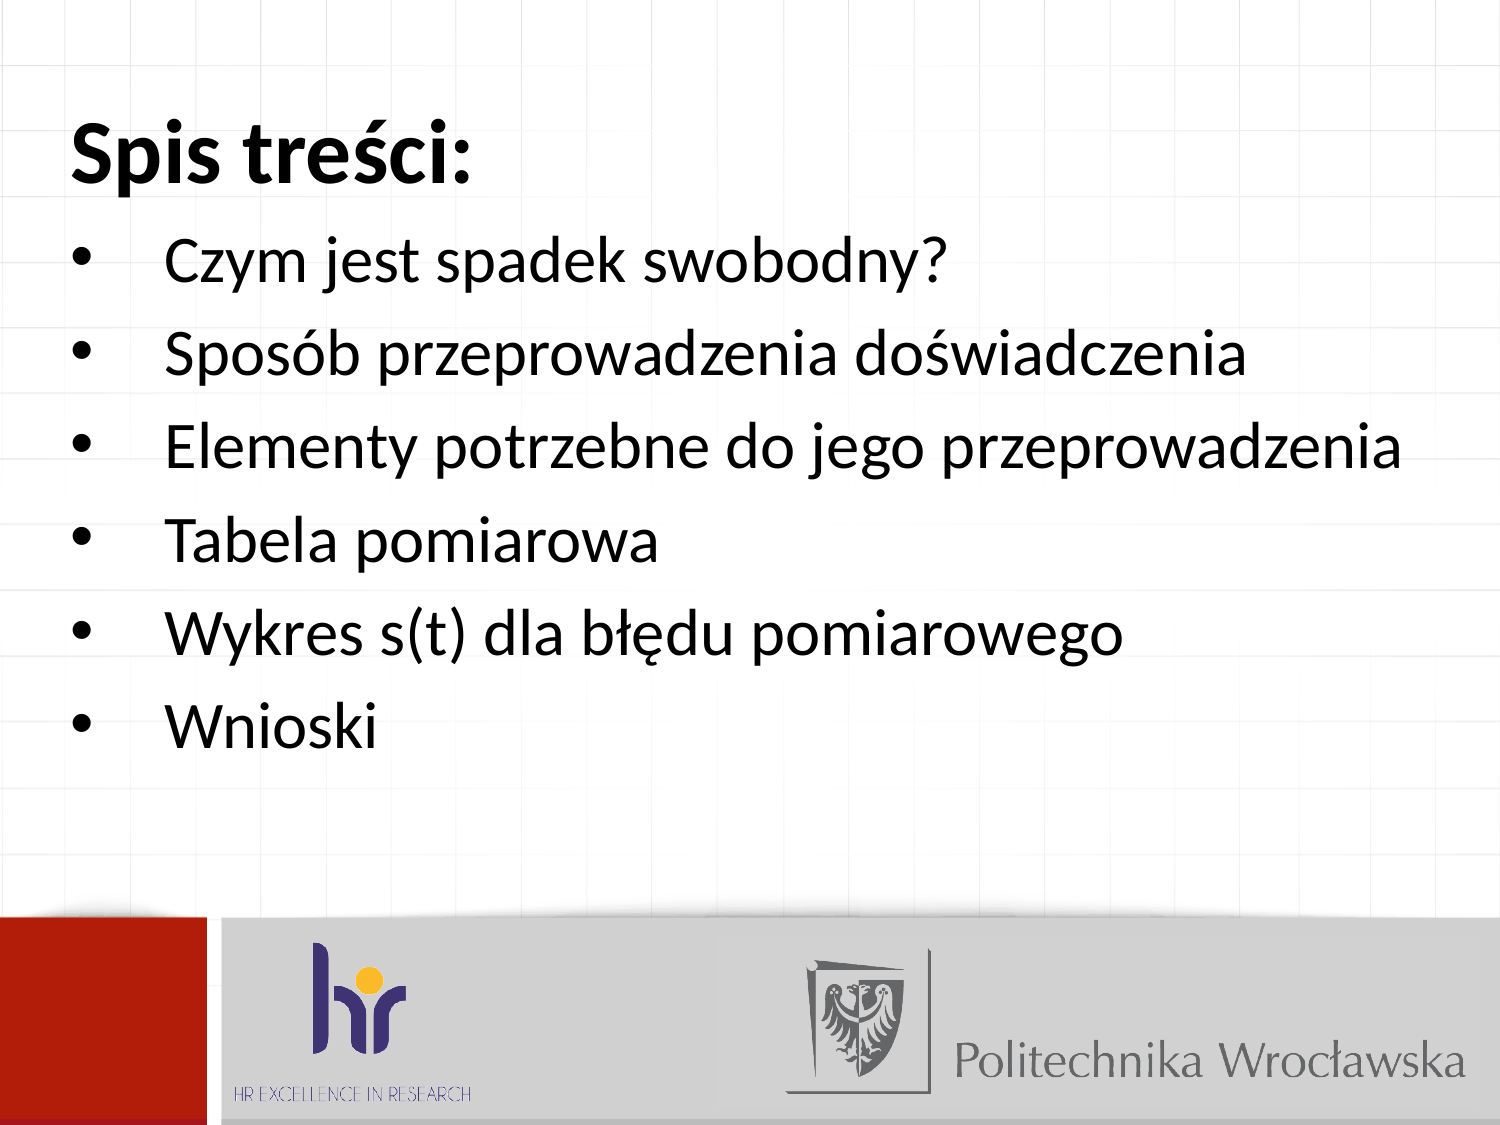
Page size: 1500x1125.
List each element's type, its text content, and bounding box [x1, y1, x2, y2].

list Spis treści: Czym jest spadek swobodny? Sposób przeprowadzenia doświadczenia Elementy potrzebne do jego przeprowadzenia Tabela pomiarowa Wykres s(t) dla błędu pomiarowego Wnioski [70, 90, 1430, 870]
picture [0, 0, 1500, 1125]
